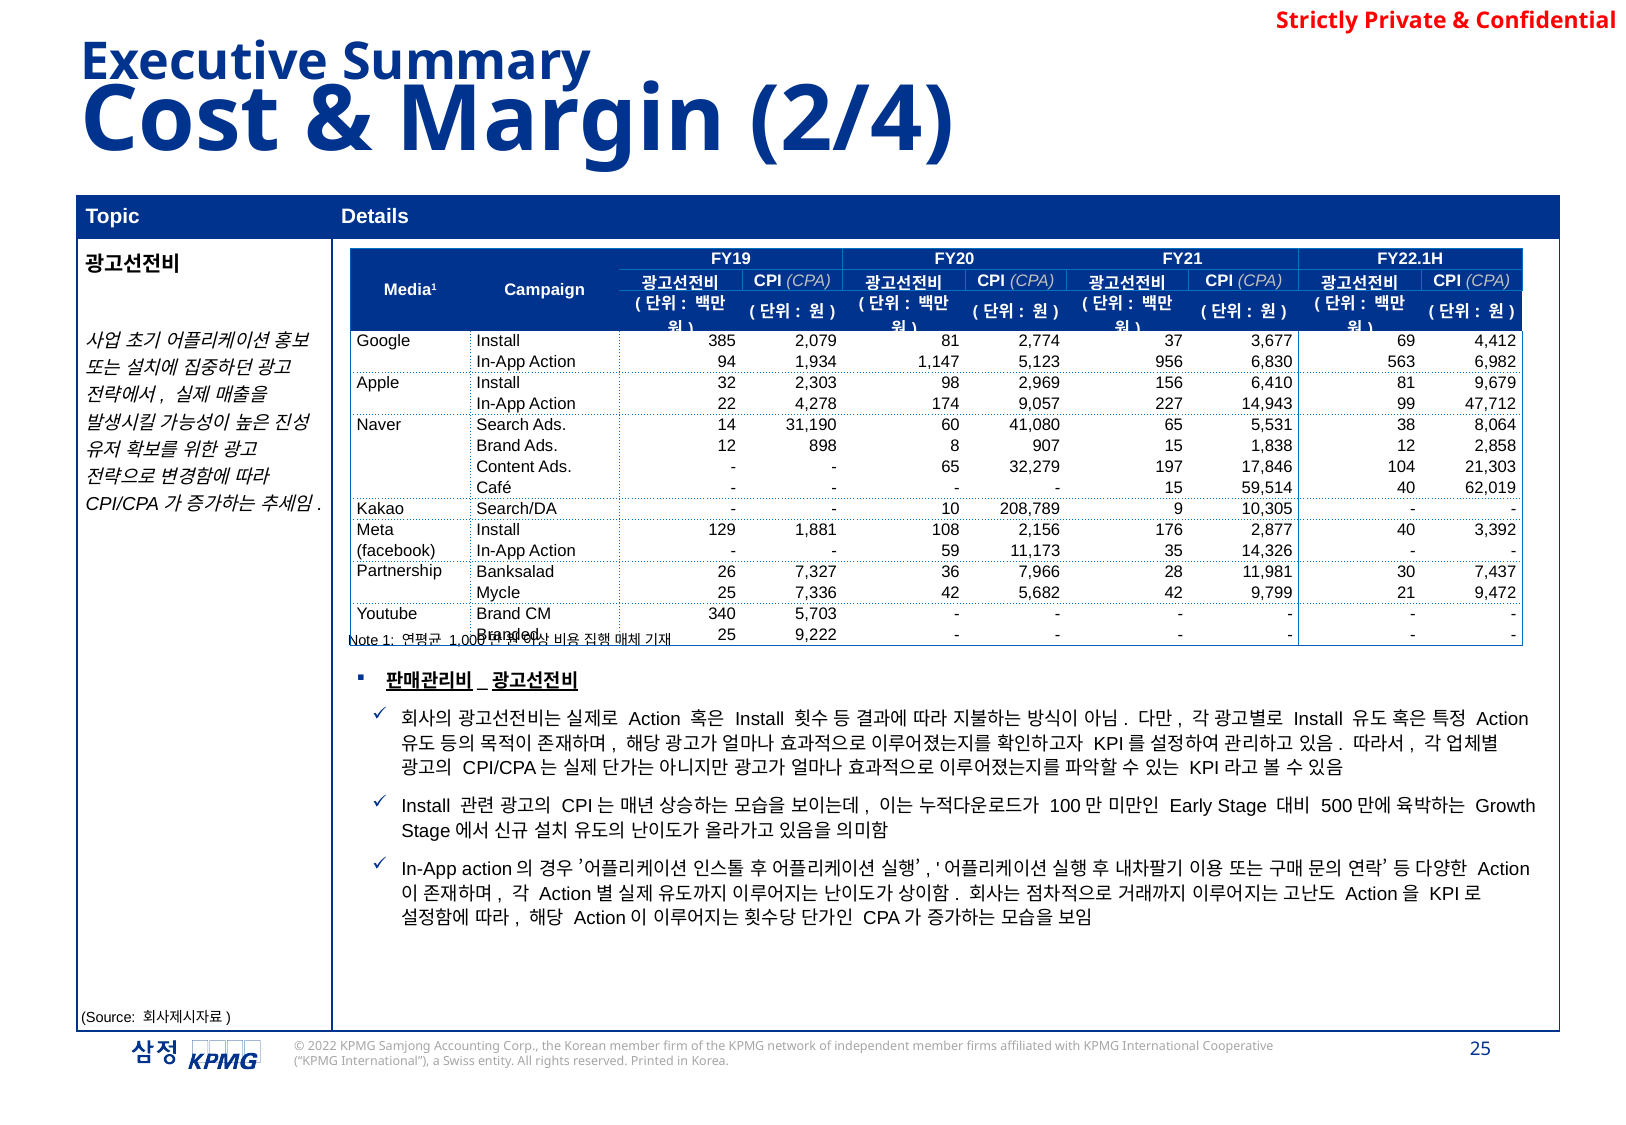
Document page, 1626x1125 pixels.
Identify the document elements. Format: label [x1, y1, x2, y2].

table_header [843, 249, 1298, 269]
table_header [1299, 249, 1522, 269]
table_header [351, 249, 842, 331]
text_box [347, 630, 741, 649]
table_cell [78, 239, 331, 1030]
table_header [333, 196, 1559, 238]
text_box [350, 666, 1549, 1013]
table_header [78, 196, 331, 238]
picture [129, 1038, 263, 1071]
text_box [65, 37, 1475, 178]
table_cell [333, 239, 1559, 1030]
text_box [80, 1007, 280, 1026]
